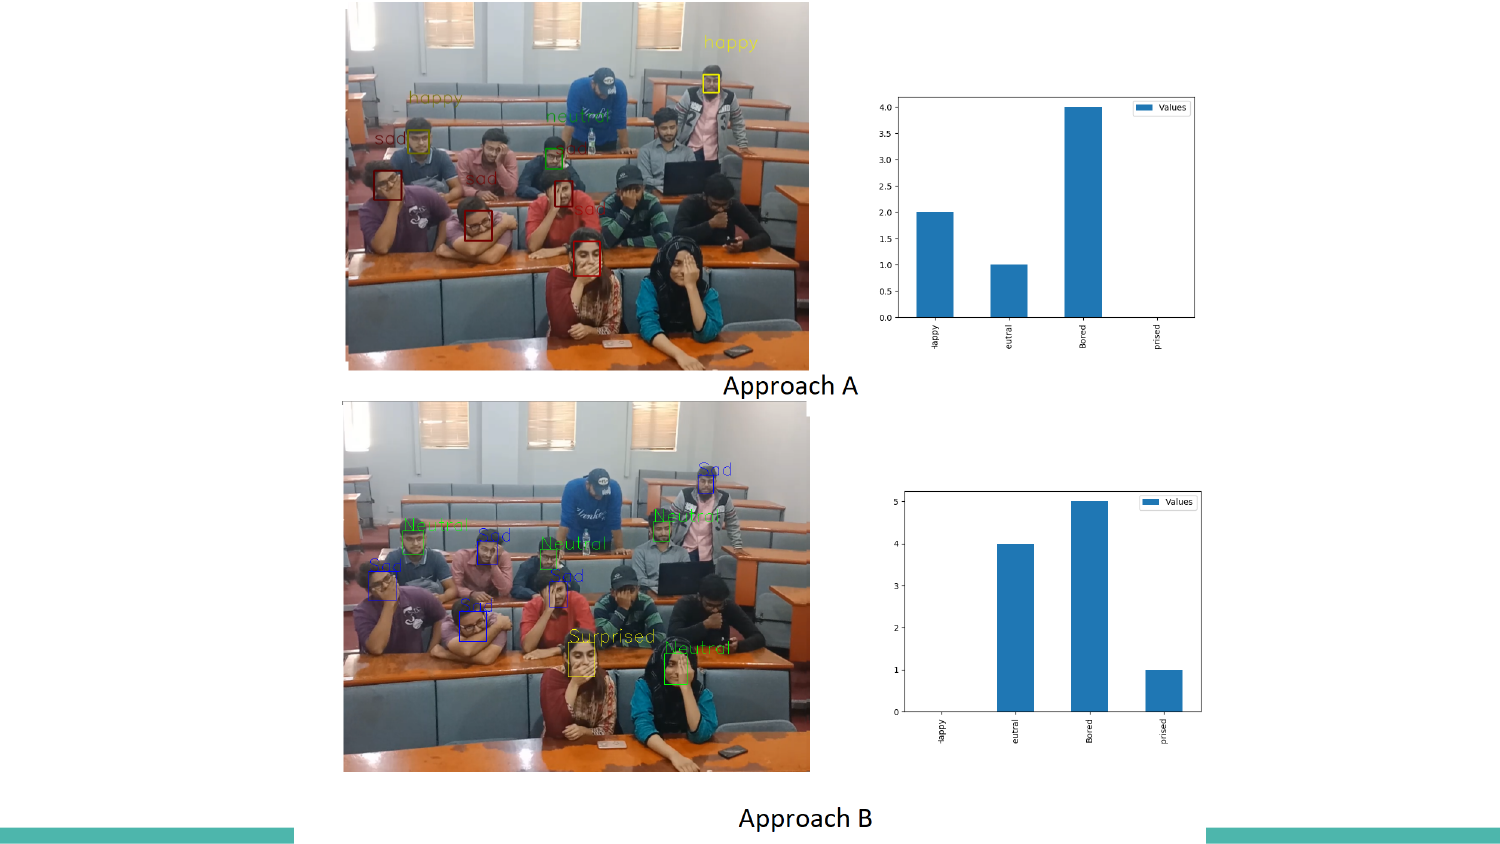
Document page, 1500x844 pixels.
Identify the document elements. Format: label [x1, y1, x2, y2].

picture [294, 0, 1206, 844]
